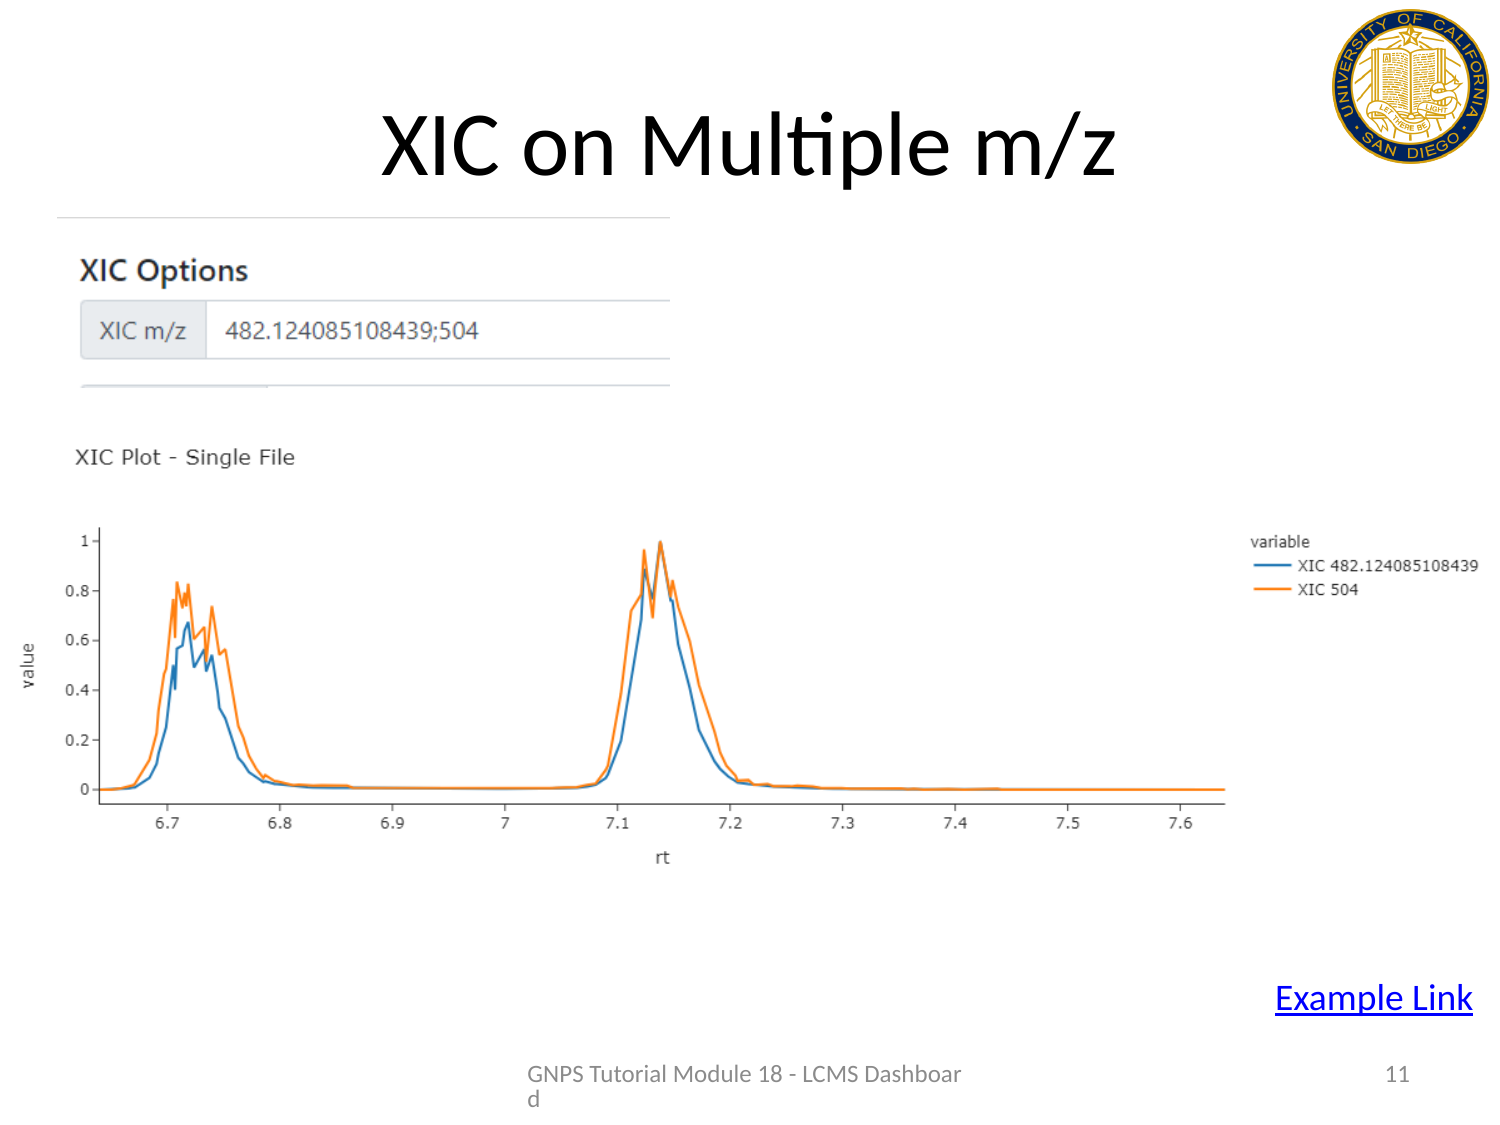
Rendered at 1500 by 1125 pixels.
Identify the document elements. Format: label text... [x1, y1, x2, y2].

text_box Example Link [1260, 965, 1500, 1026]
picture [0, 402, 1500, 904]
footer GNPS Tutorial Module 18 - LCMS Dashboard [512, 1042, 988, 1103]
slide_number 11 [1074, 1042, 1425, 1103]
picture [1279, 7, 1500, 165]
picture [56, 216, 671, 388]
title XIC on Multiple m/z [75, 45, 1425, 233]
